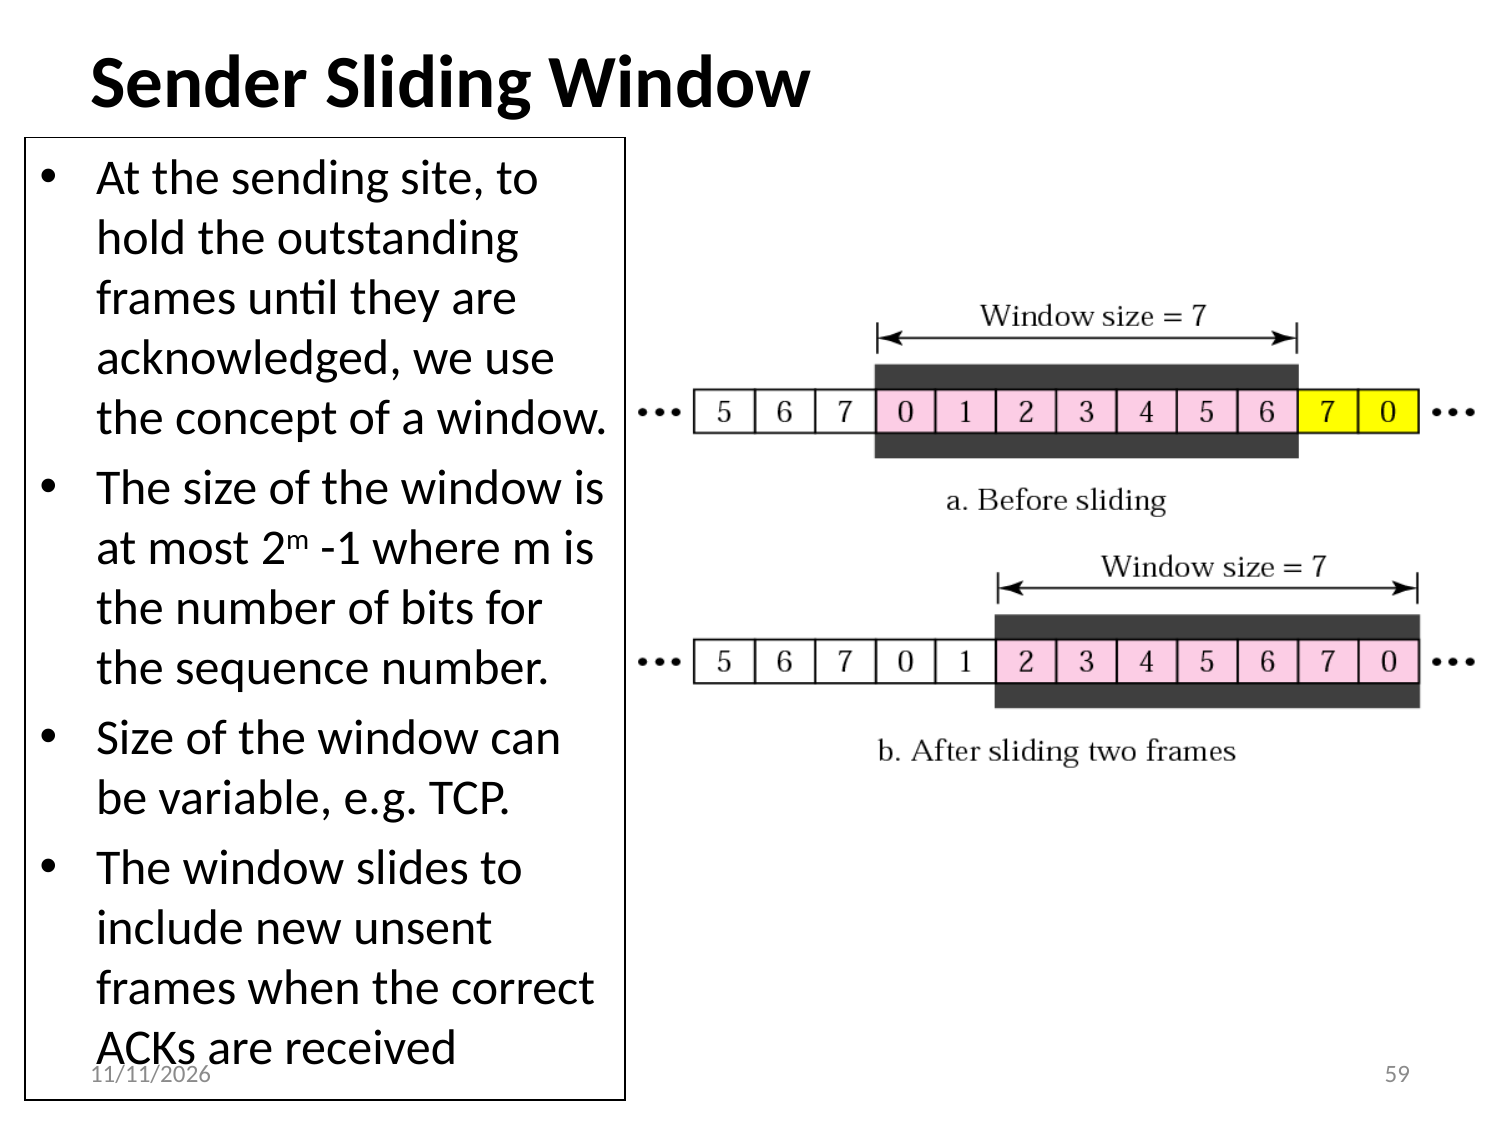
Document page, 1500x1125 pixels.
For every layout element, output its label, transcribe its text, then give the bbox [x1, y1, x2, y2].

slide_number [75, 1042, 425, 1103]
title Sender Sliding Window [75, 24, 988, 131]
text_box At the sending site, to hold the outstanding frames until they are acknowledged, we use the concept of a window. The size of the window is at most 2m -1 where m is the number of bits for the sequence number. Size of the window can be variable, e.g. TCP. The window slides to include new unsent frames when the correct ACKs are received [24, 137, 625, 1100]
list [637, 299, 1477, 769]
slide_number 59 [1074, 1042, 1425, 1103]
